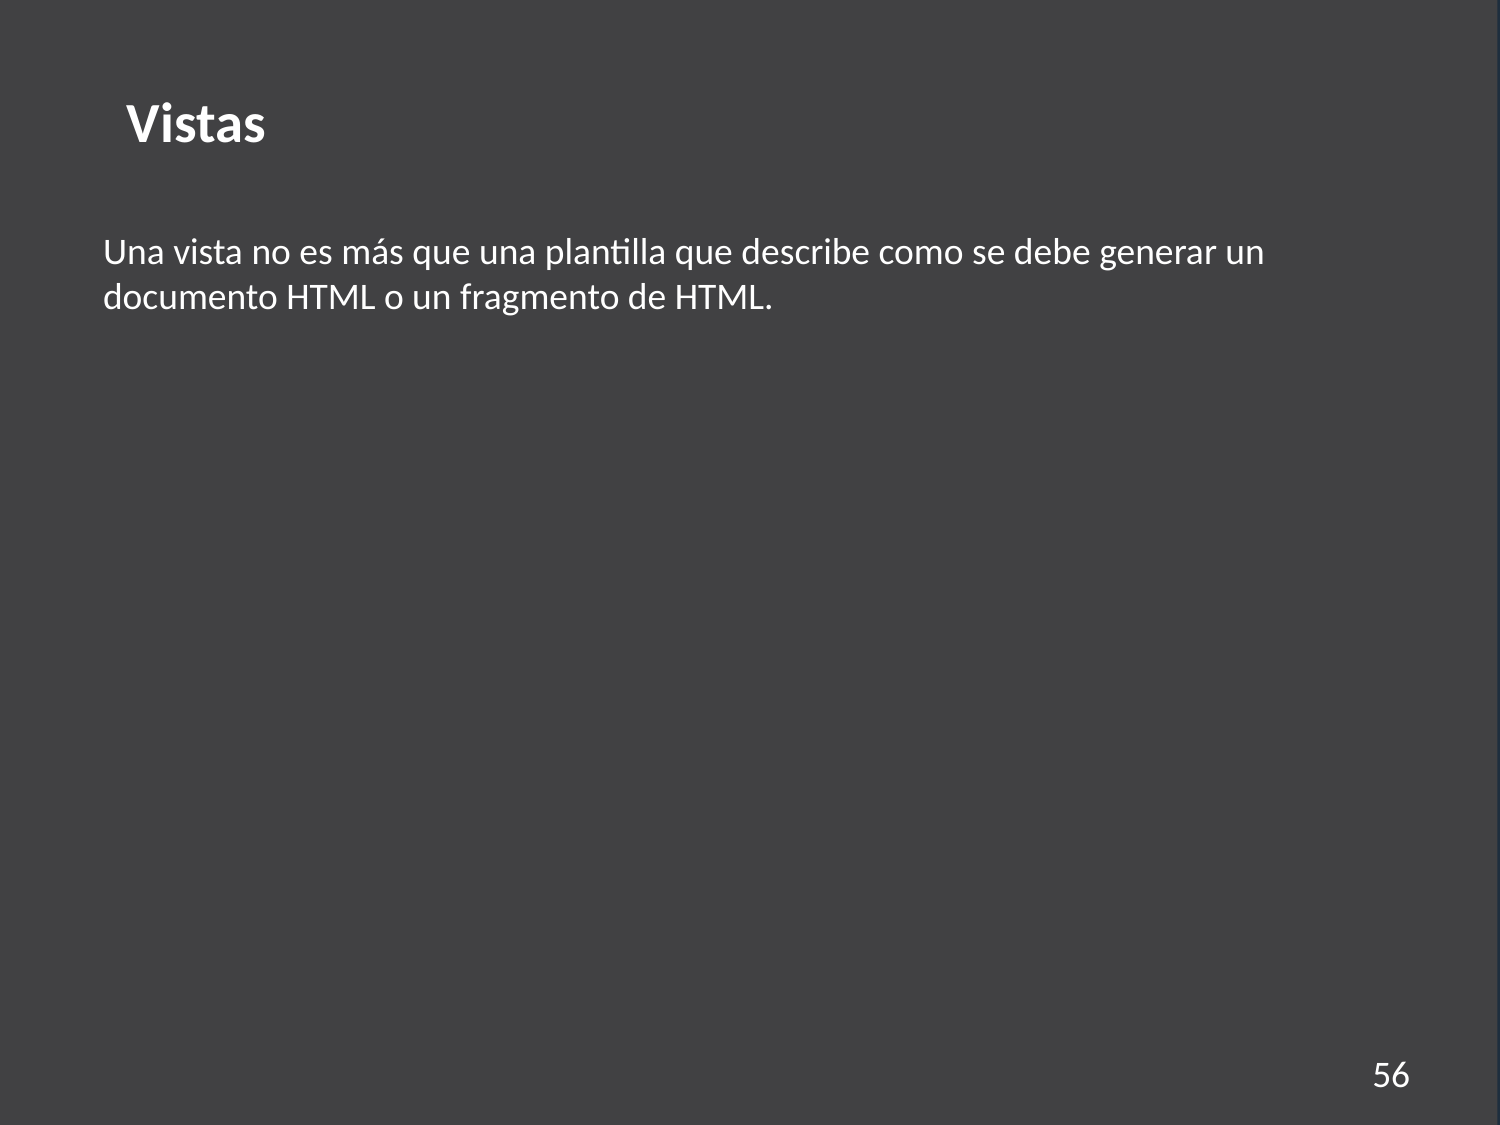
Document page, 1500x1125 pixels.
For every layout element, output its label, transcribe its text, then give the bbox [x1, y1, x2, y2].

text_box Vistas [112, 78, 1069, 161]
text_box 56 [1281, 1042, 1425, 1103]
text_box Una vista no es más que una plantilla que describe como se debe generar un documento HTML o un fragmento de HTML. [88, 219, 1400, 325]
